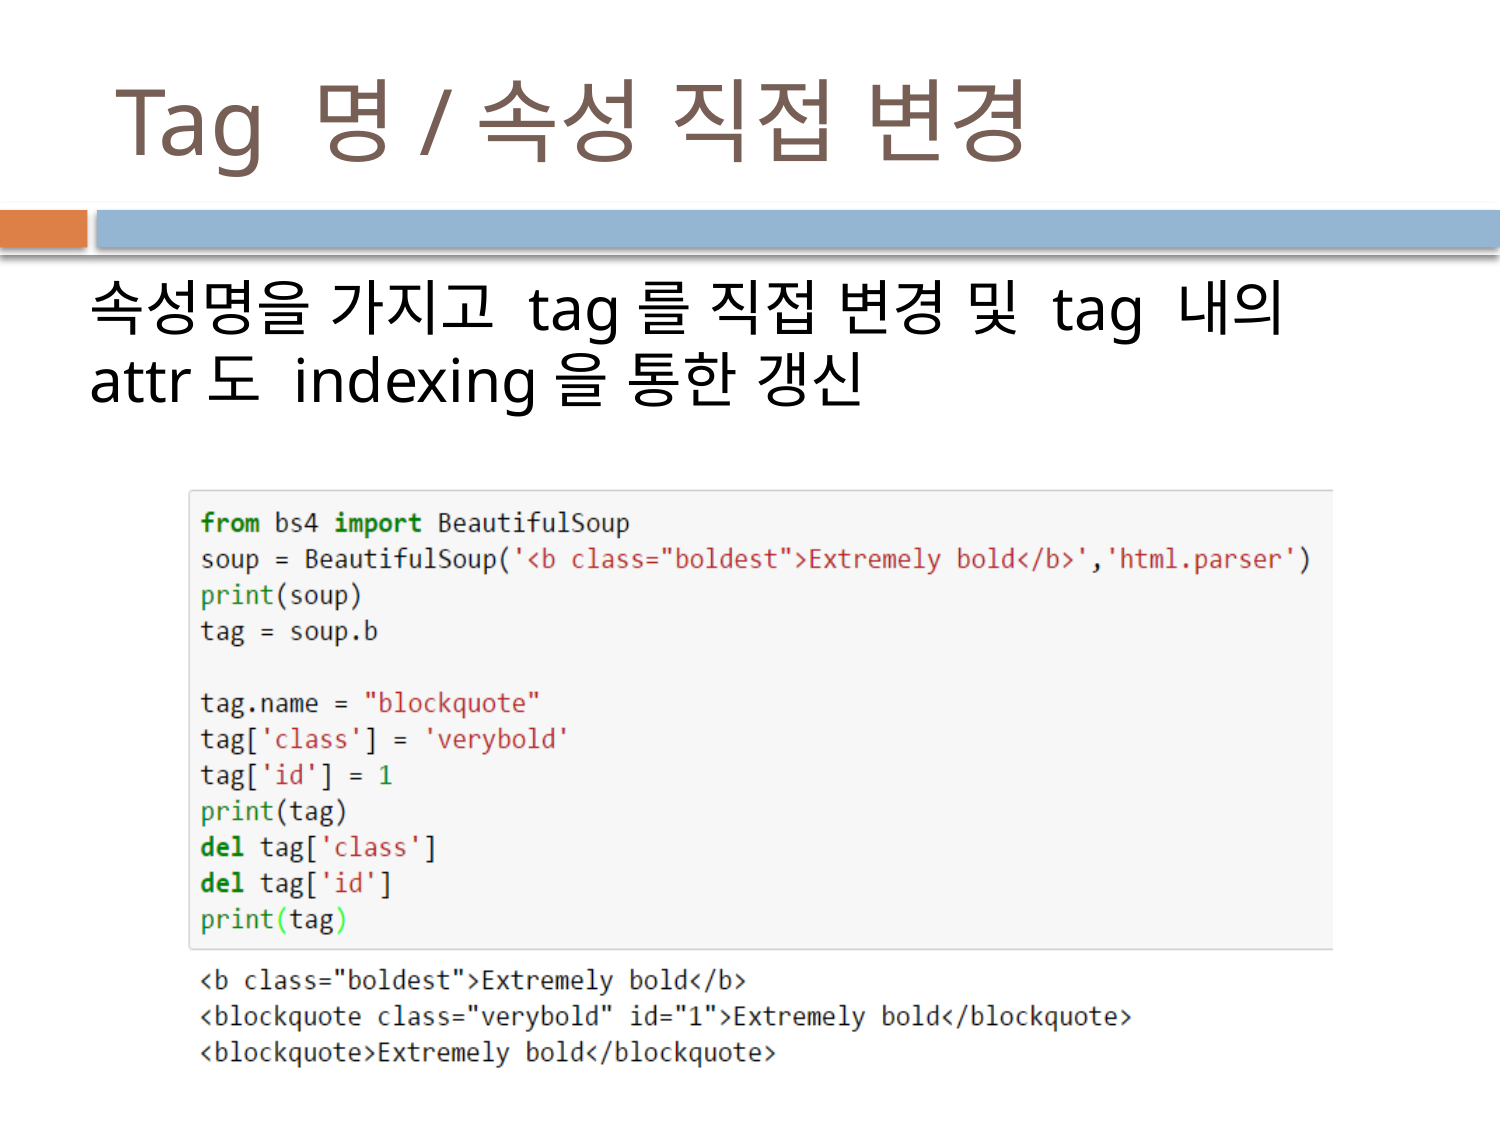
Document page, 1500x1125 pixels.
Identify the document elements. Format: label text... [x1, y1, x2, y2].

list 속성명을 가지고 tag를 직접 변경 및 tag 내의 attr도 indexing을 통한 갱신 [75, 262, 1425, 492]
picture [182, 479, 1333, 1071]
title Tag 명/속성 직접 변경 [100, 37, 1438, 200]
